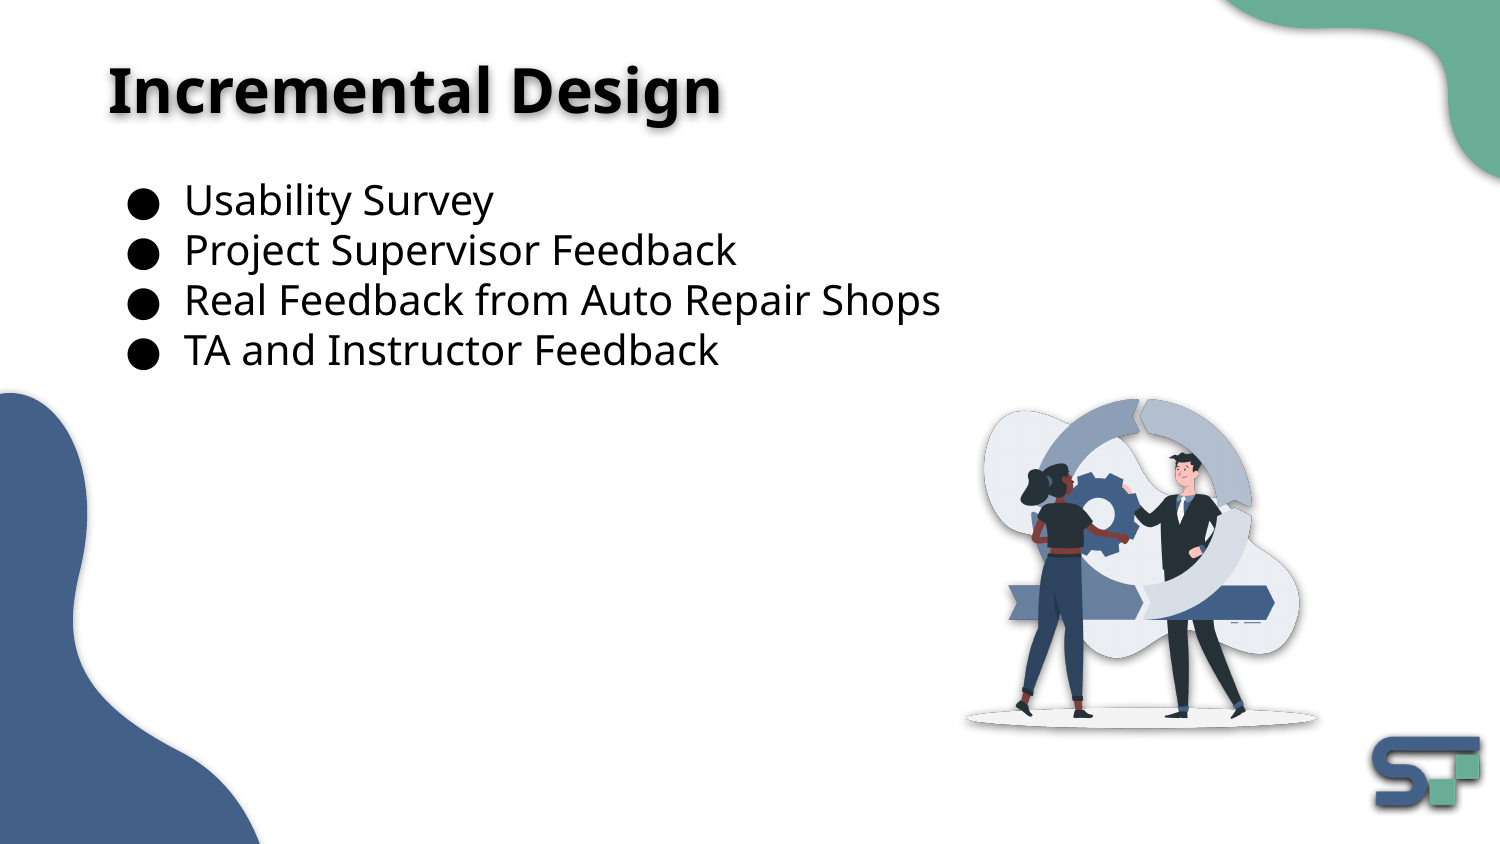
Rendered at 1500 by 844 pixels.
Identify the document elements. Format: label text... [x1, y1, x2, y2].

text_box Incremental Design [93, 35, 1112, 141]
text_box [0, 393, 260, 844]
text_box Usability Survey Project Supervisor Feedback Real Feedback from Auto Repair Shops TA and Instructor Feedback [93, 159, 1301, 390]
text_box [1226, 0, 1500, 178]
picture [914, 340, 1500, 844]
